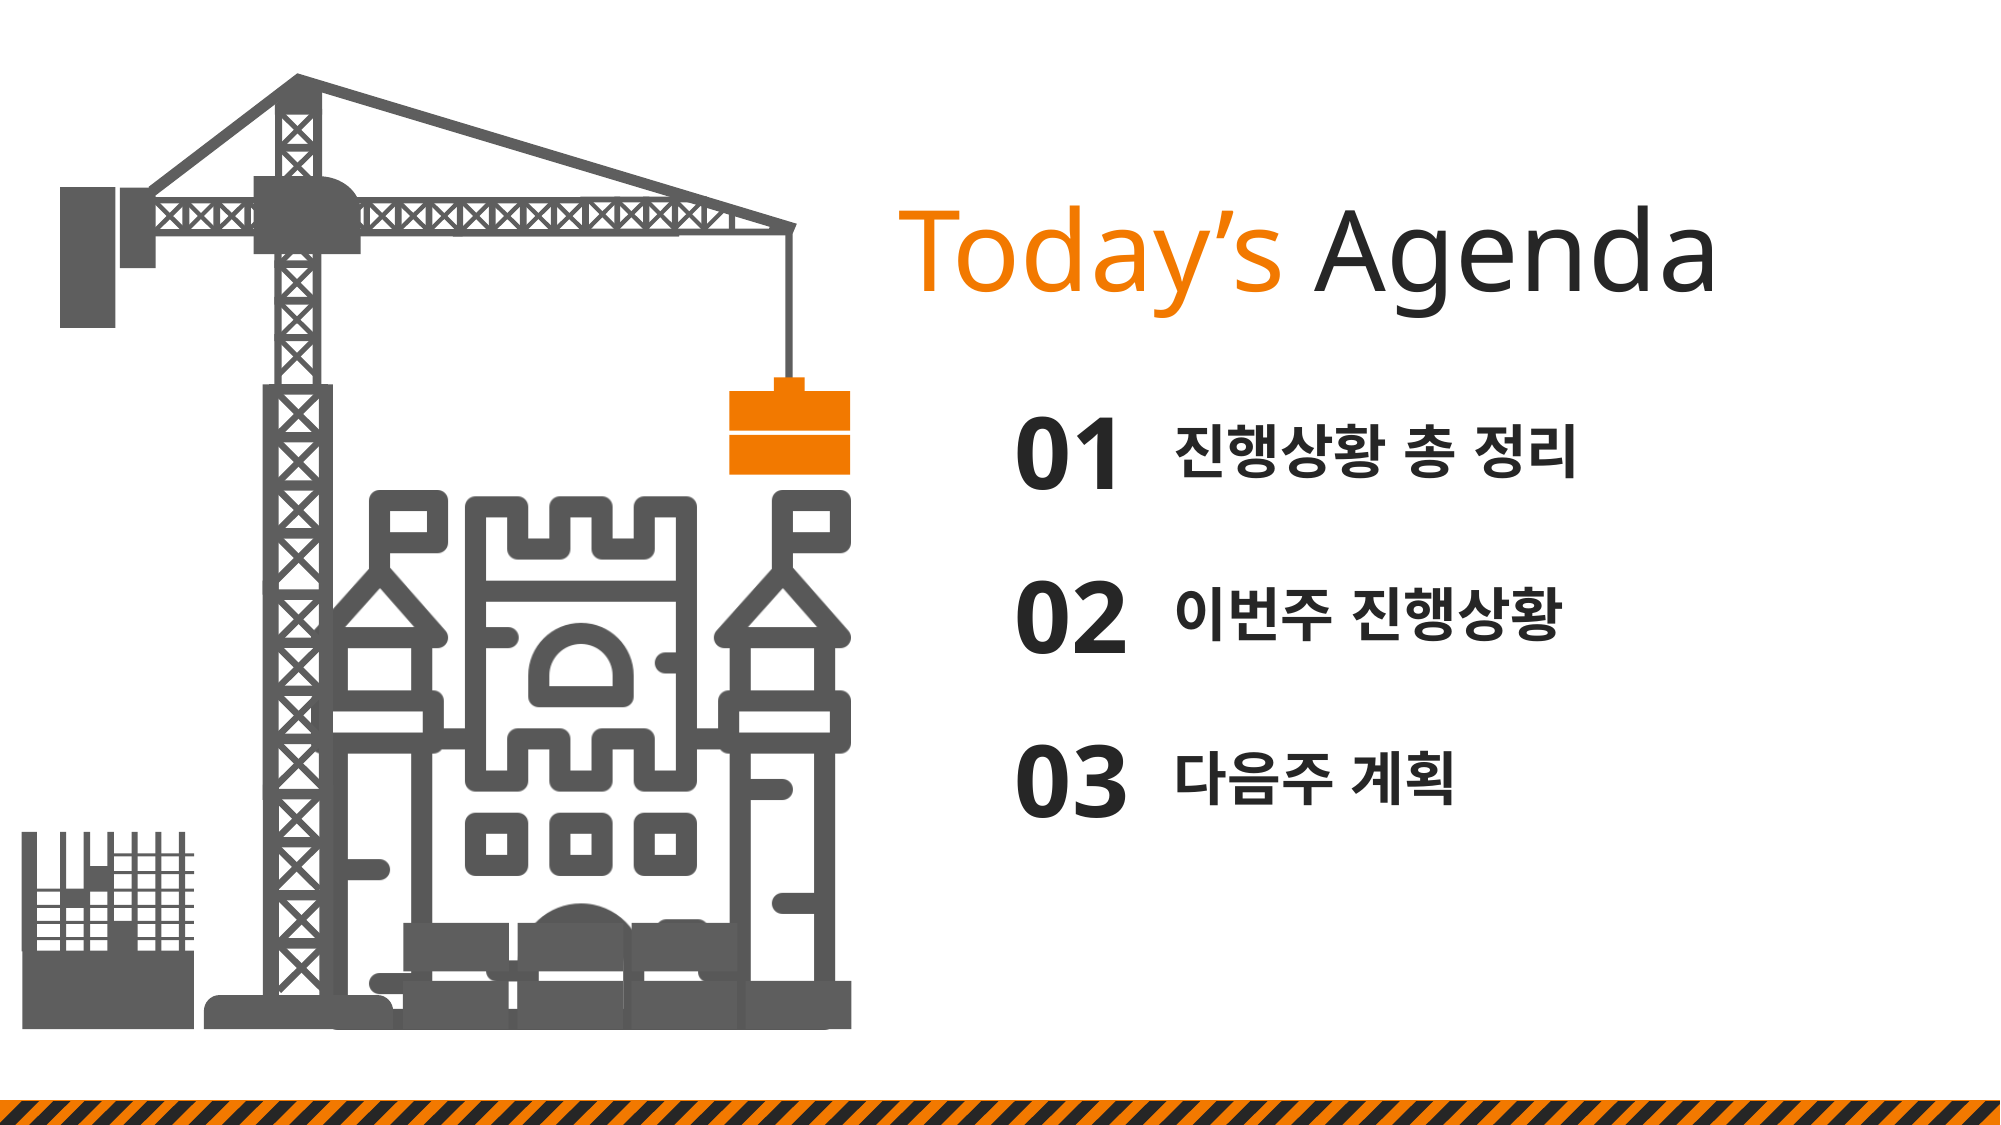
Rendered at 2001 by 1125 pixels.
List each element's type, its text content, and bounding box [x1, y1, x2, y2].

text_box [21, 831, 195, 1030]
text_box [0, 1099, 2000, 1125]
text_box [970, 709, 1896, 846]
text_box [969, 382, 1895, 519]
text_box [631, 922, 852, 1030]
text_box Today’s Agenda [883, 171, 1900, 321]
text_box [60, 73, 851, 1030]
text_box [969, 545, 1896, 683]
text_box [402, 922, 624, 1030]
